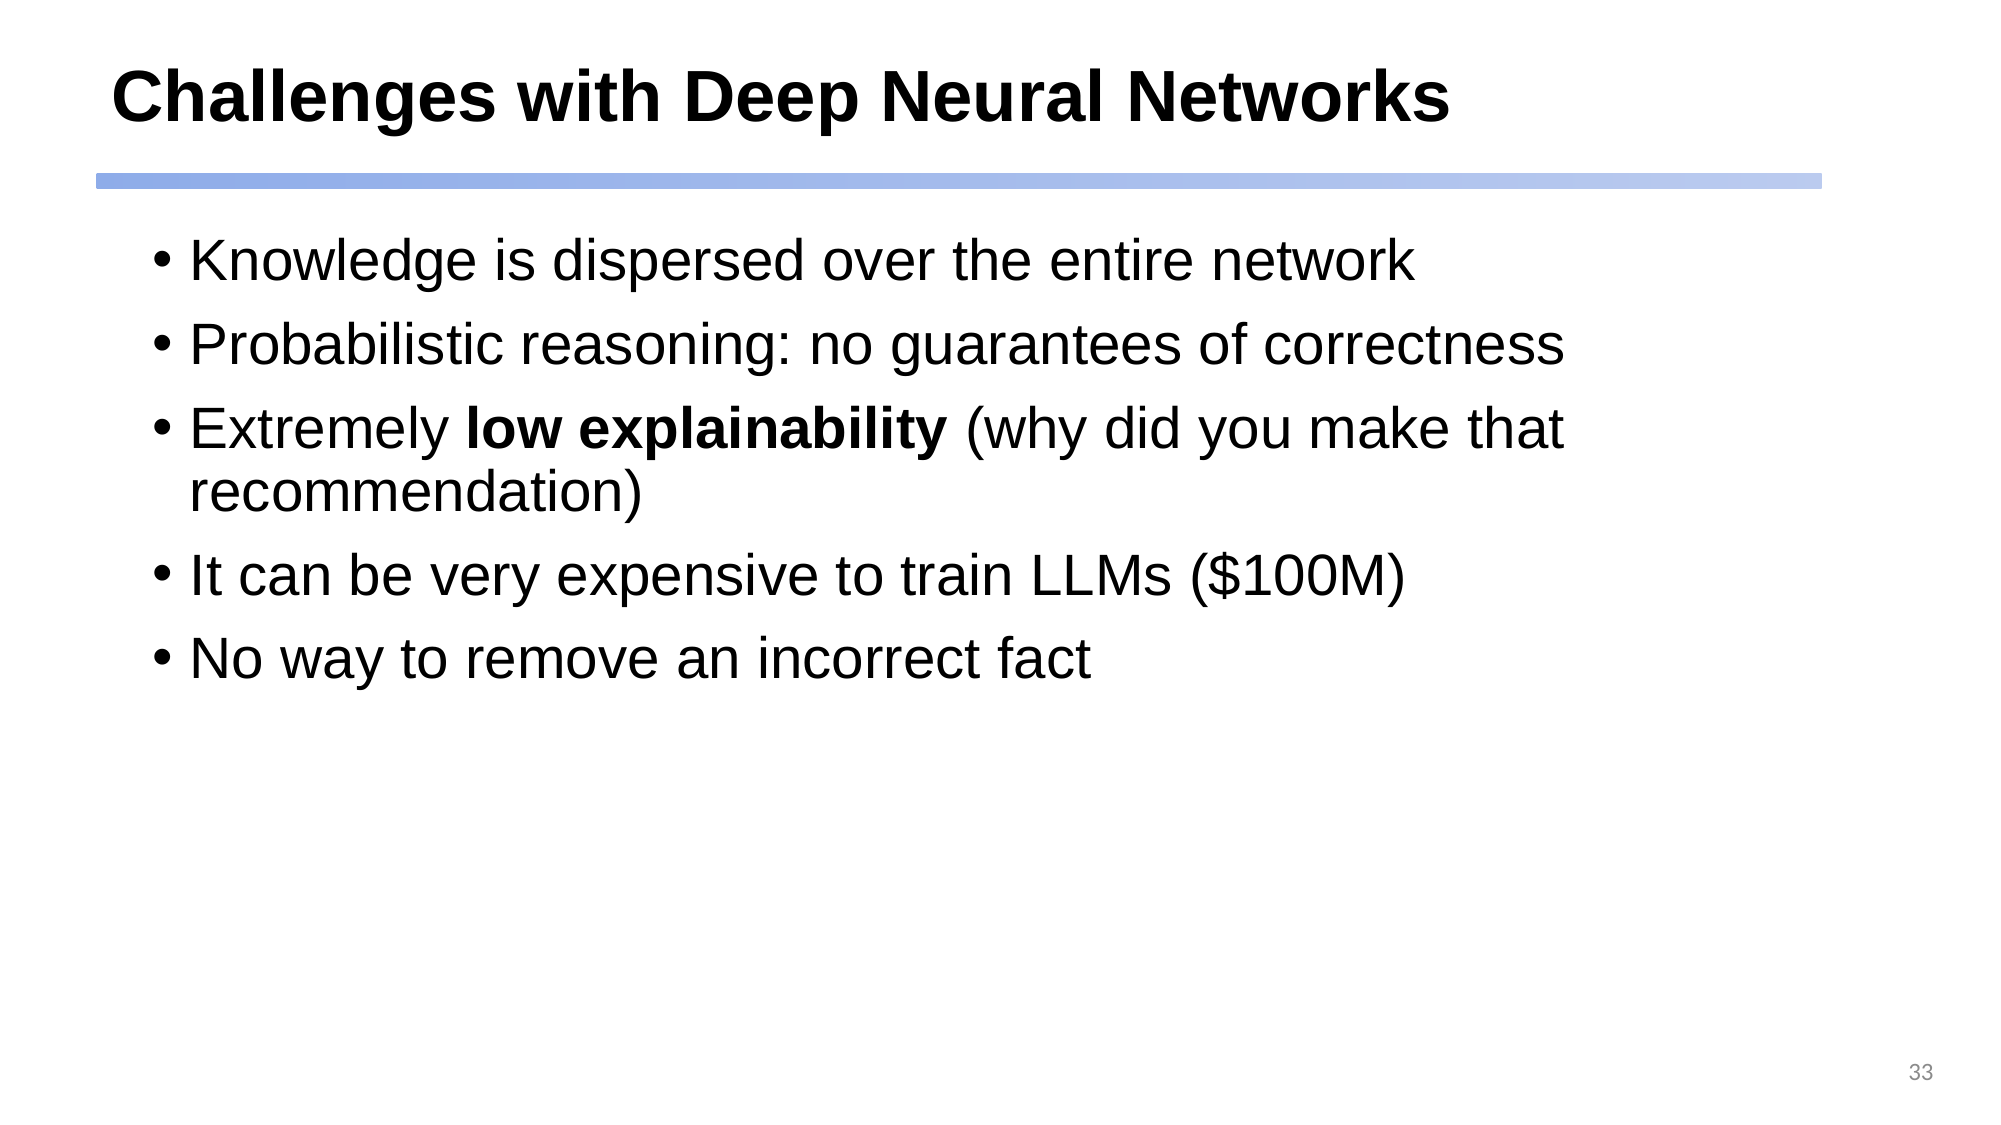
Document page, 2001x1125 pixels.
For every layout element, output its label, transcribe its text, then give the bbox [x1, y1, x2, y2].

title Challenges with Deep Neural Networks [96, 26, 1822, 169]
list Knowledge is dispersed over the entire network Probabilistic reasoning: no guarantees of correctness Extremely low explainability (why did you make that recommendation) It can be very expensive to train LLMs ($100M) No way to remove an incorrect fact [137, 222, 1863, 937]
slide_number 33 [1498, 1040, 1949, 1101]
